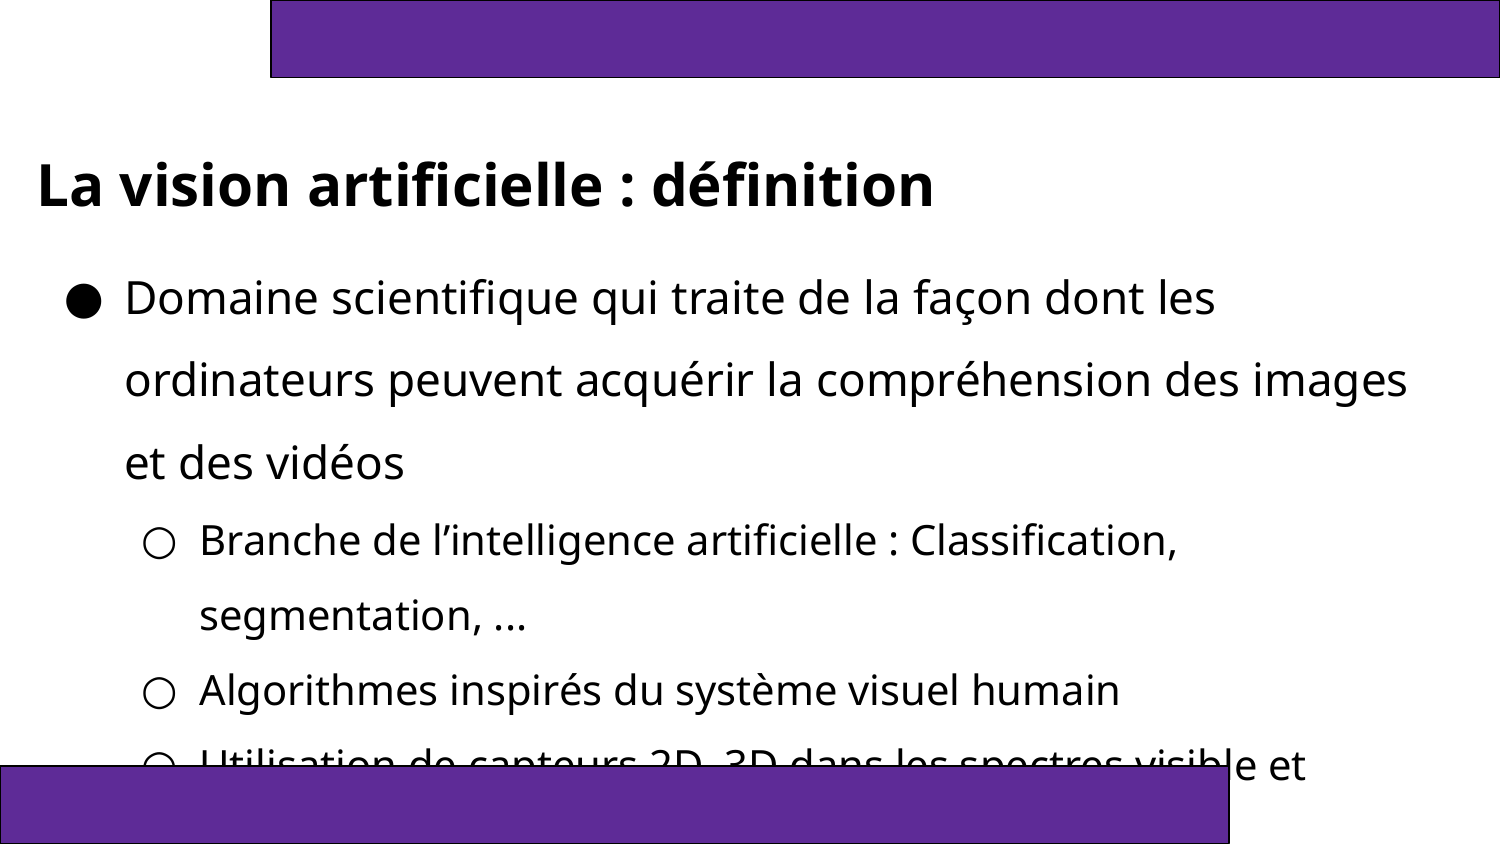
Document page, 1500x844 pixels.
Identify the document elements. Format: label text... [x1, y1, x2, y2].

text_box [270, 0, 1500, 78]
text_box La vision artificielle : définition [21, 97, 1421, 233]
text_box Domaine scientifique qui traite de la façon dont les ordinateurs peuvent acquérir la compréhension des images et des vidéos Branche de l’intelligence artificielle : Classification, segmentation, ... Algorithmes inspirés du système visuel humain Utilisation de capteurs 2D, 3D dans les spectres visible et invisible Domaines connexes : neurobiologie, robotique, physique des matériaux, traitement du signal, informatique, … [34, 226, 1449, 844]
text_box [0, 766, 1229, 844]
